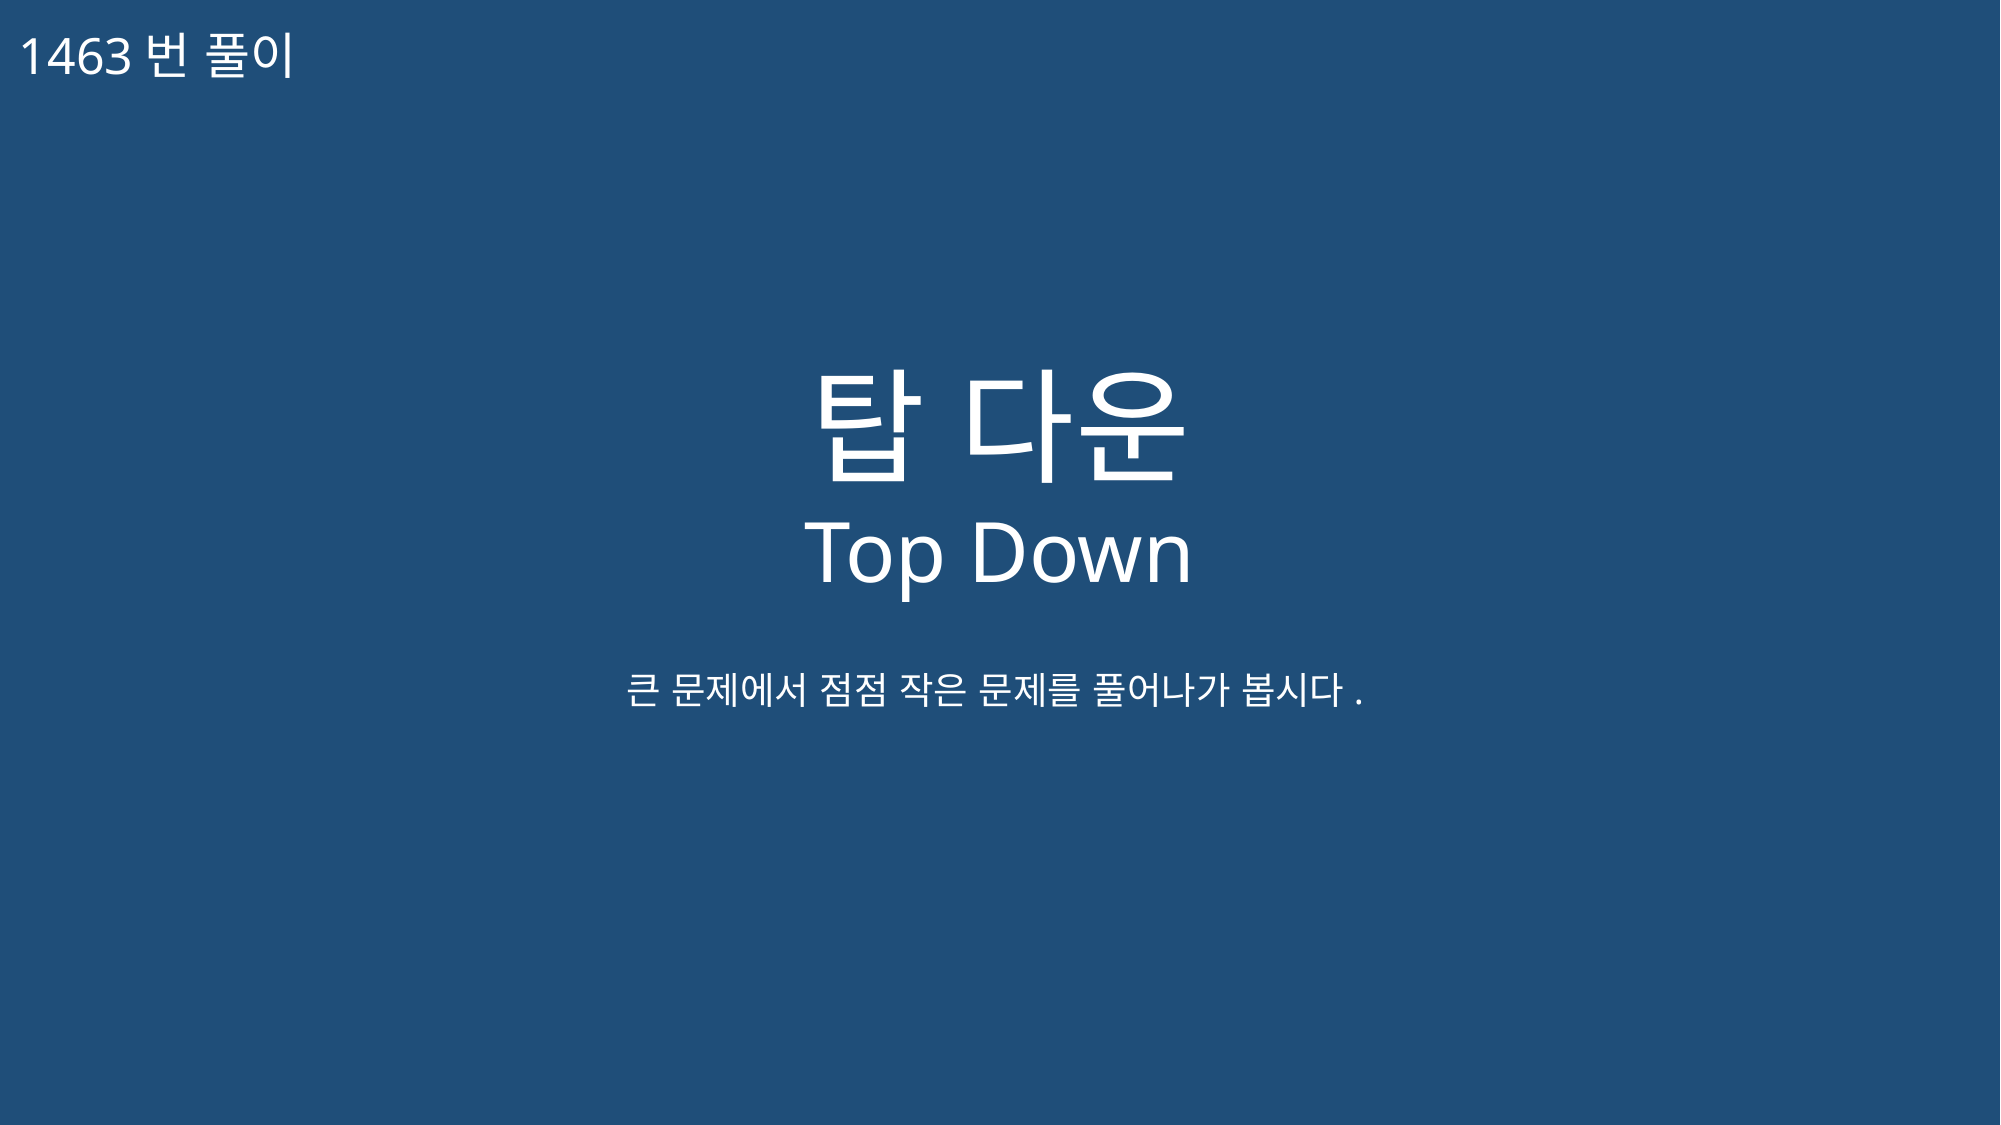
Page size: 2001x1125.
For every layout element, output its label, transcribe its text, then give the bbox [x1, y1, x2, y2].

text_box 탑 다운 Top Down [790, 341, 1210, 607]
text_box 1463번 풀이 [4, 17, 312, 92]
text_box 큰 문제에서 점점 작은 문제를 풀어나가 봅시다. [611, 659, 1389, 719]
